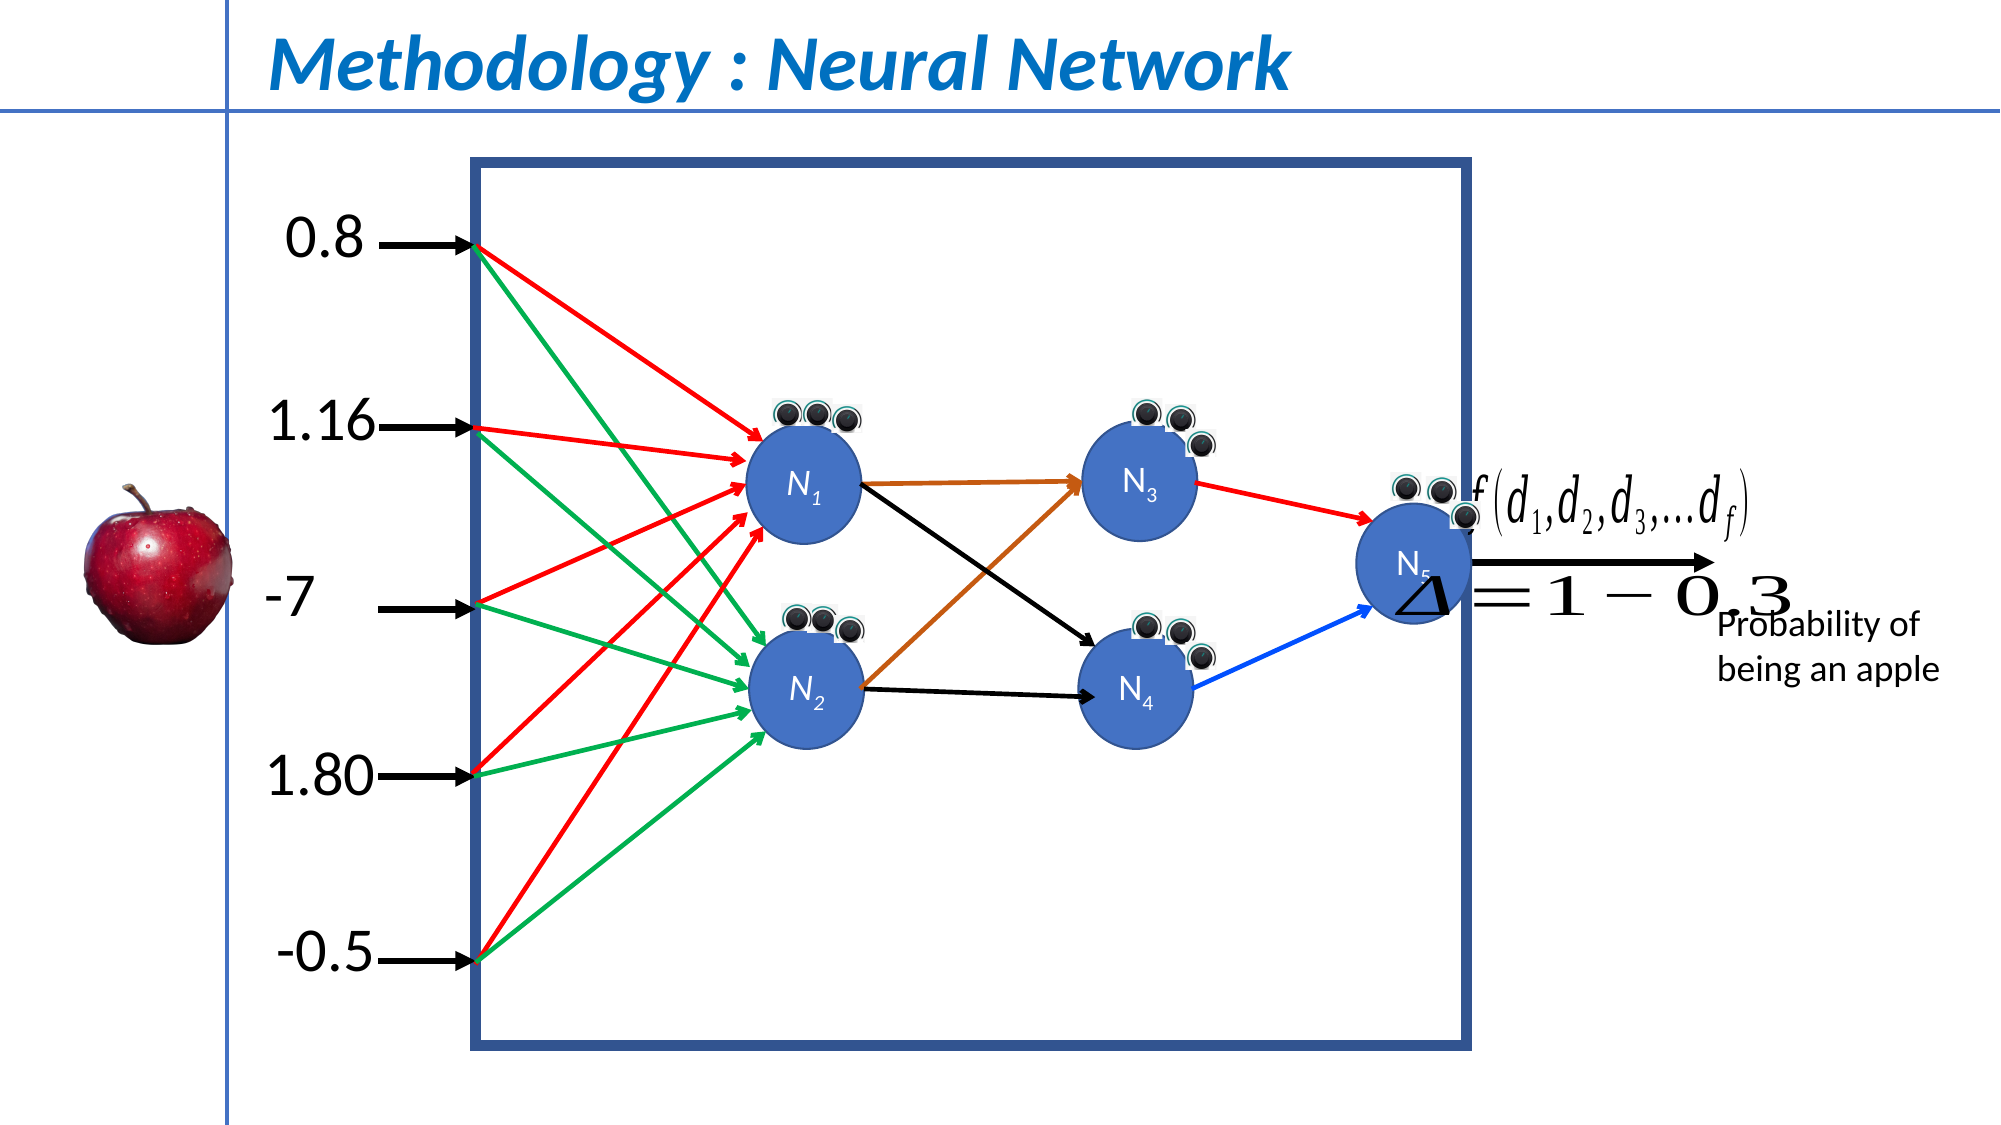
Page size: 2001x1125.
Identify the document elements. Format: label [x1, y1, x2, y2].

text_box [1702, 591, 1963, 696]
text_box [1702, 591, 1710, 612]
list [252, 15, 1876, 111]
picture [83, 483, 234, 645]
text_box [250, 161, 1715, 1047]
